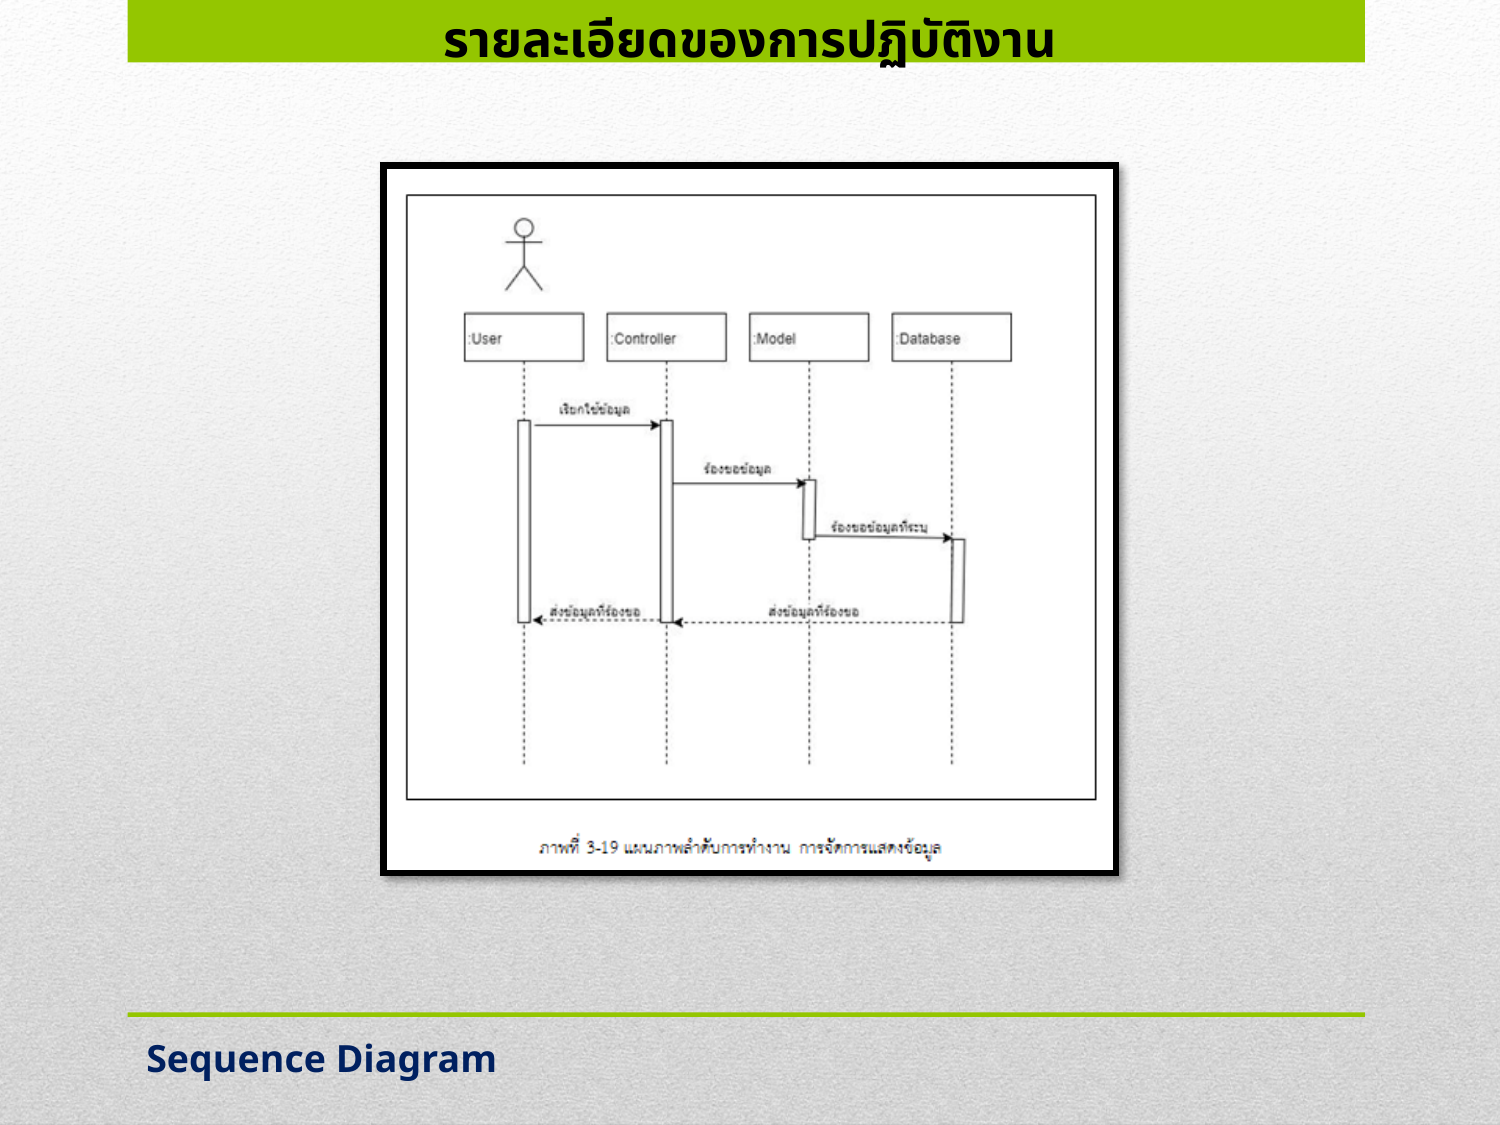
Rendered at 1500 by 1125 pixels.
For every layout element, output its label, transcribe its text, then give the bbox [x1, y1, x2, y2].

text_box รายละเอียดของการปฏิบัติงาน [0, 0, 1500, 75]
text_box Sequence Diagram [131, 825, 1369, 1088]
picture [385, 167, 1114, 871]
